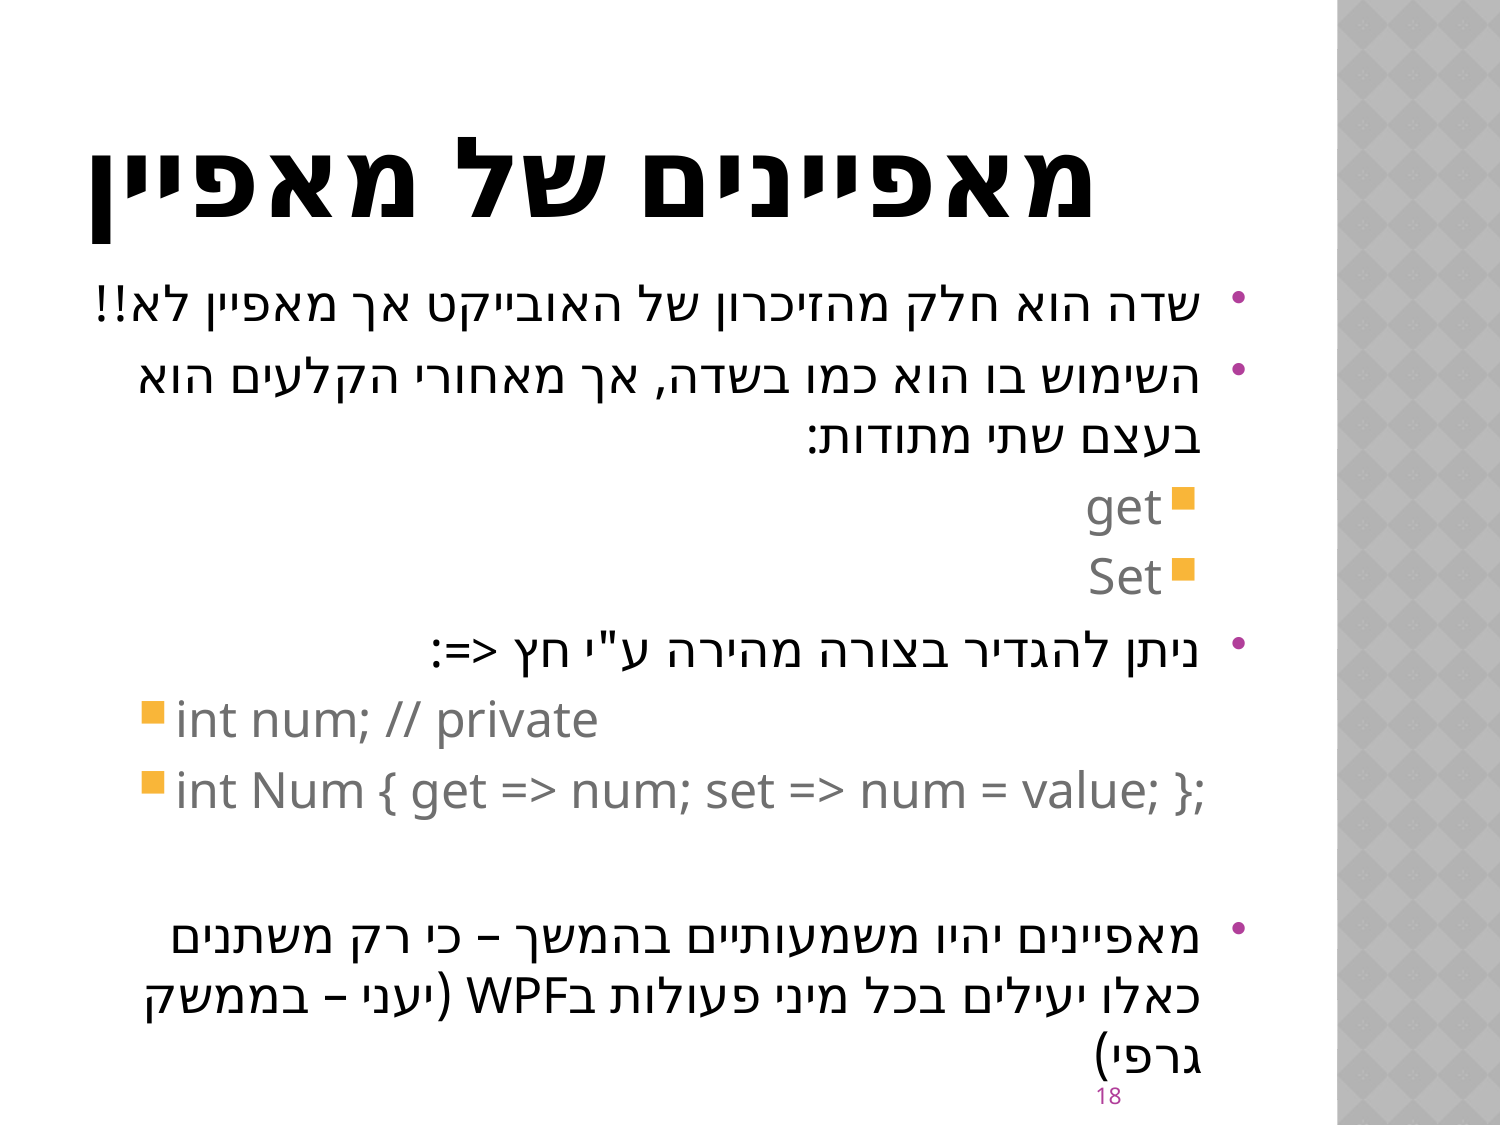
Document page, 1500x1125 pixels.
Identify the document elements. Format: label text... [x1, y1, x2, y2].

list שדה הוא חלק מהזיכרון של האובייקט אך מאפיין לא!! השימוש בו הוא כמו בשדה, אך מאחורי הקלעים הוא בעצם שתי מתודות: get Set ניתן להגדיר בצורה מהירה ע"י חץ <=: int num; // private int Num { get => num; set => num = value; }; מאפיינים יהיו משמעותיים בהמשך – כי רק משתנים כאלו יעילים בכל מיני פעולות בWPF (יעני – בממשק גרפי) [75, 264, 1263, 1059]
slide_number 18 [1025, 1075, 1122, 1113]
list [1337, 0, 1500, 1125]
title מאפיינים של מאפיין [75, 52, 1263, 240]
